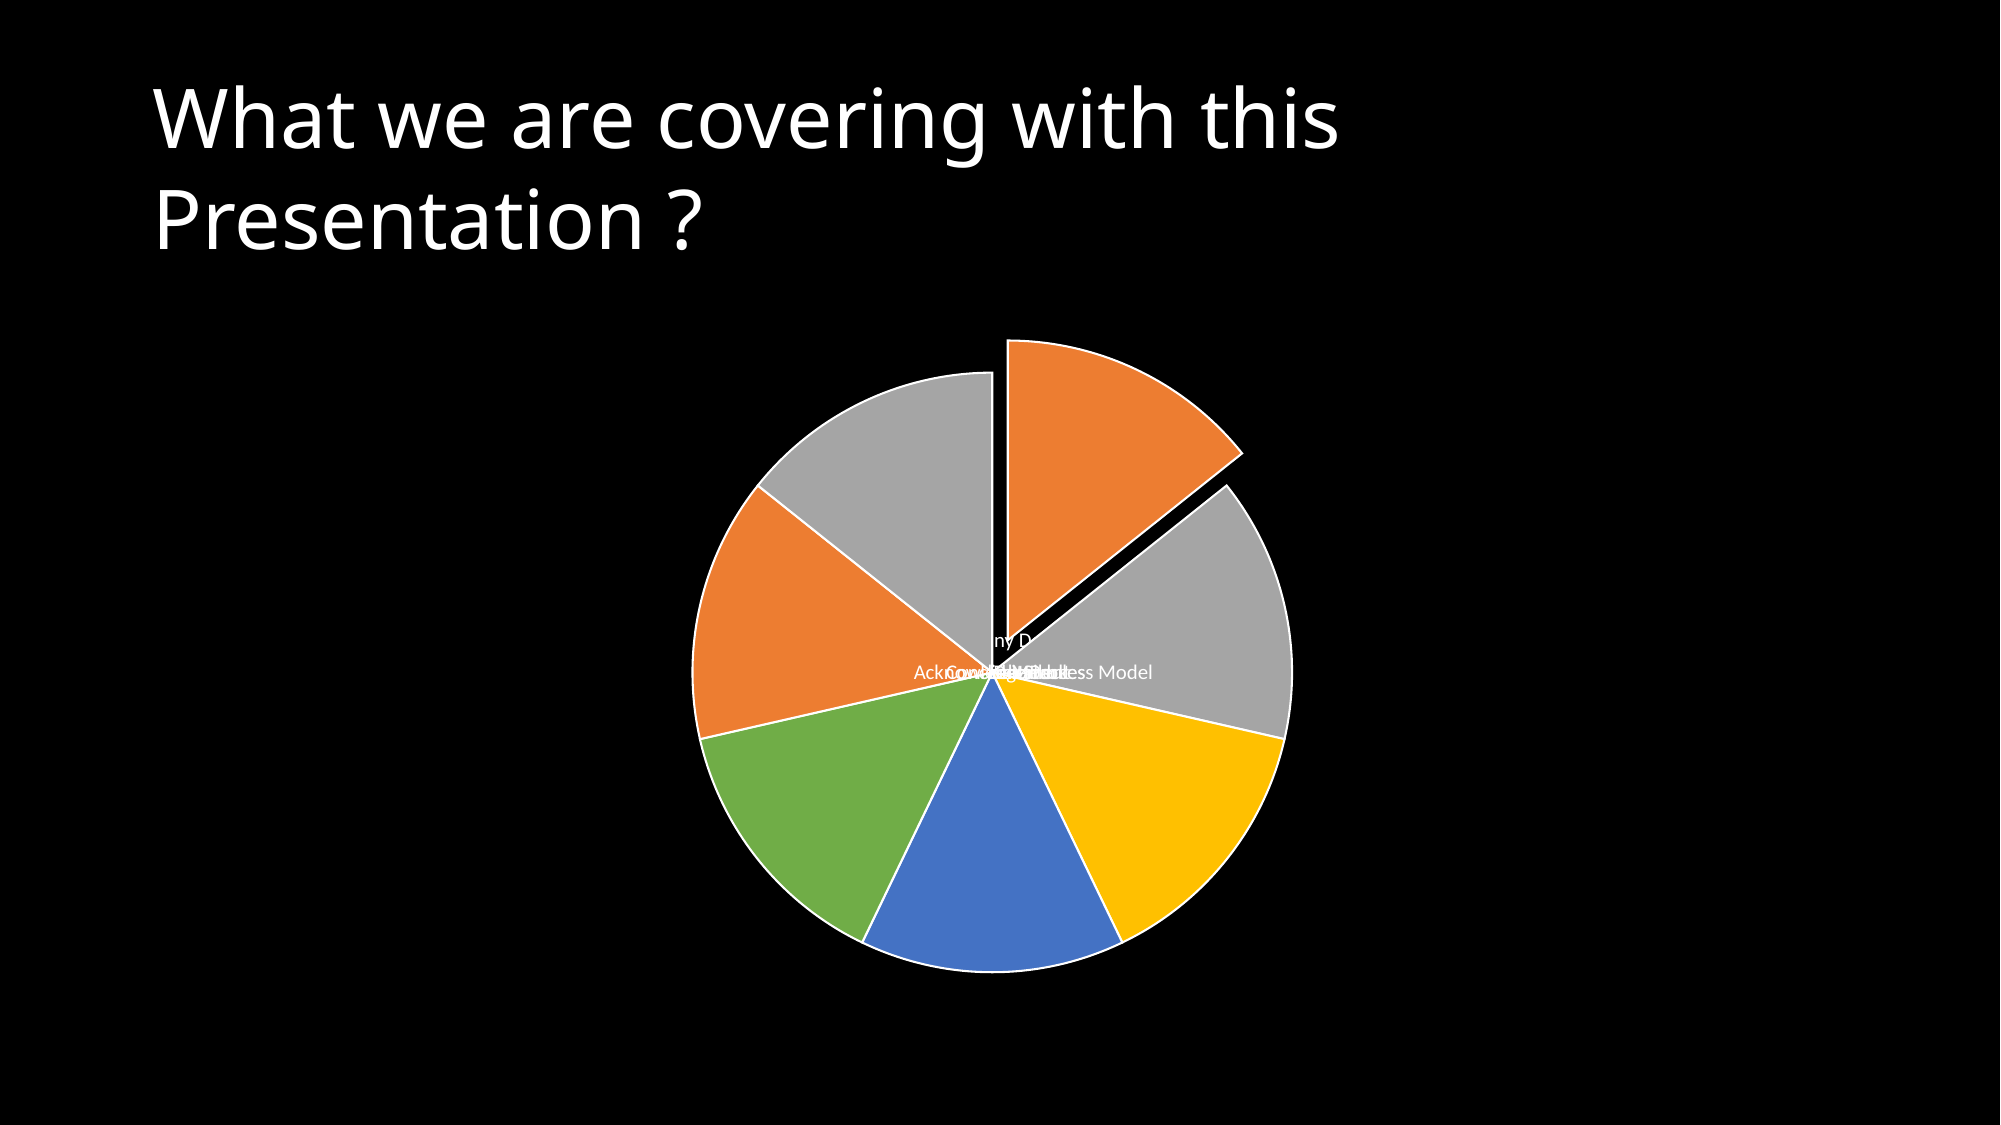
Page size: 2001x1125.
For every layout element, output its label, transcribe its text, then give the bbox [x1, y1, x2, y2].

title What we are covering with this Presentation ? [137, 59, 1863, 278]
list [137, 299, 1863, 1014]
